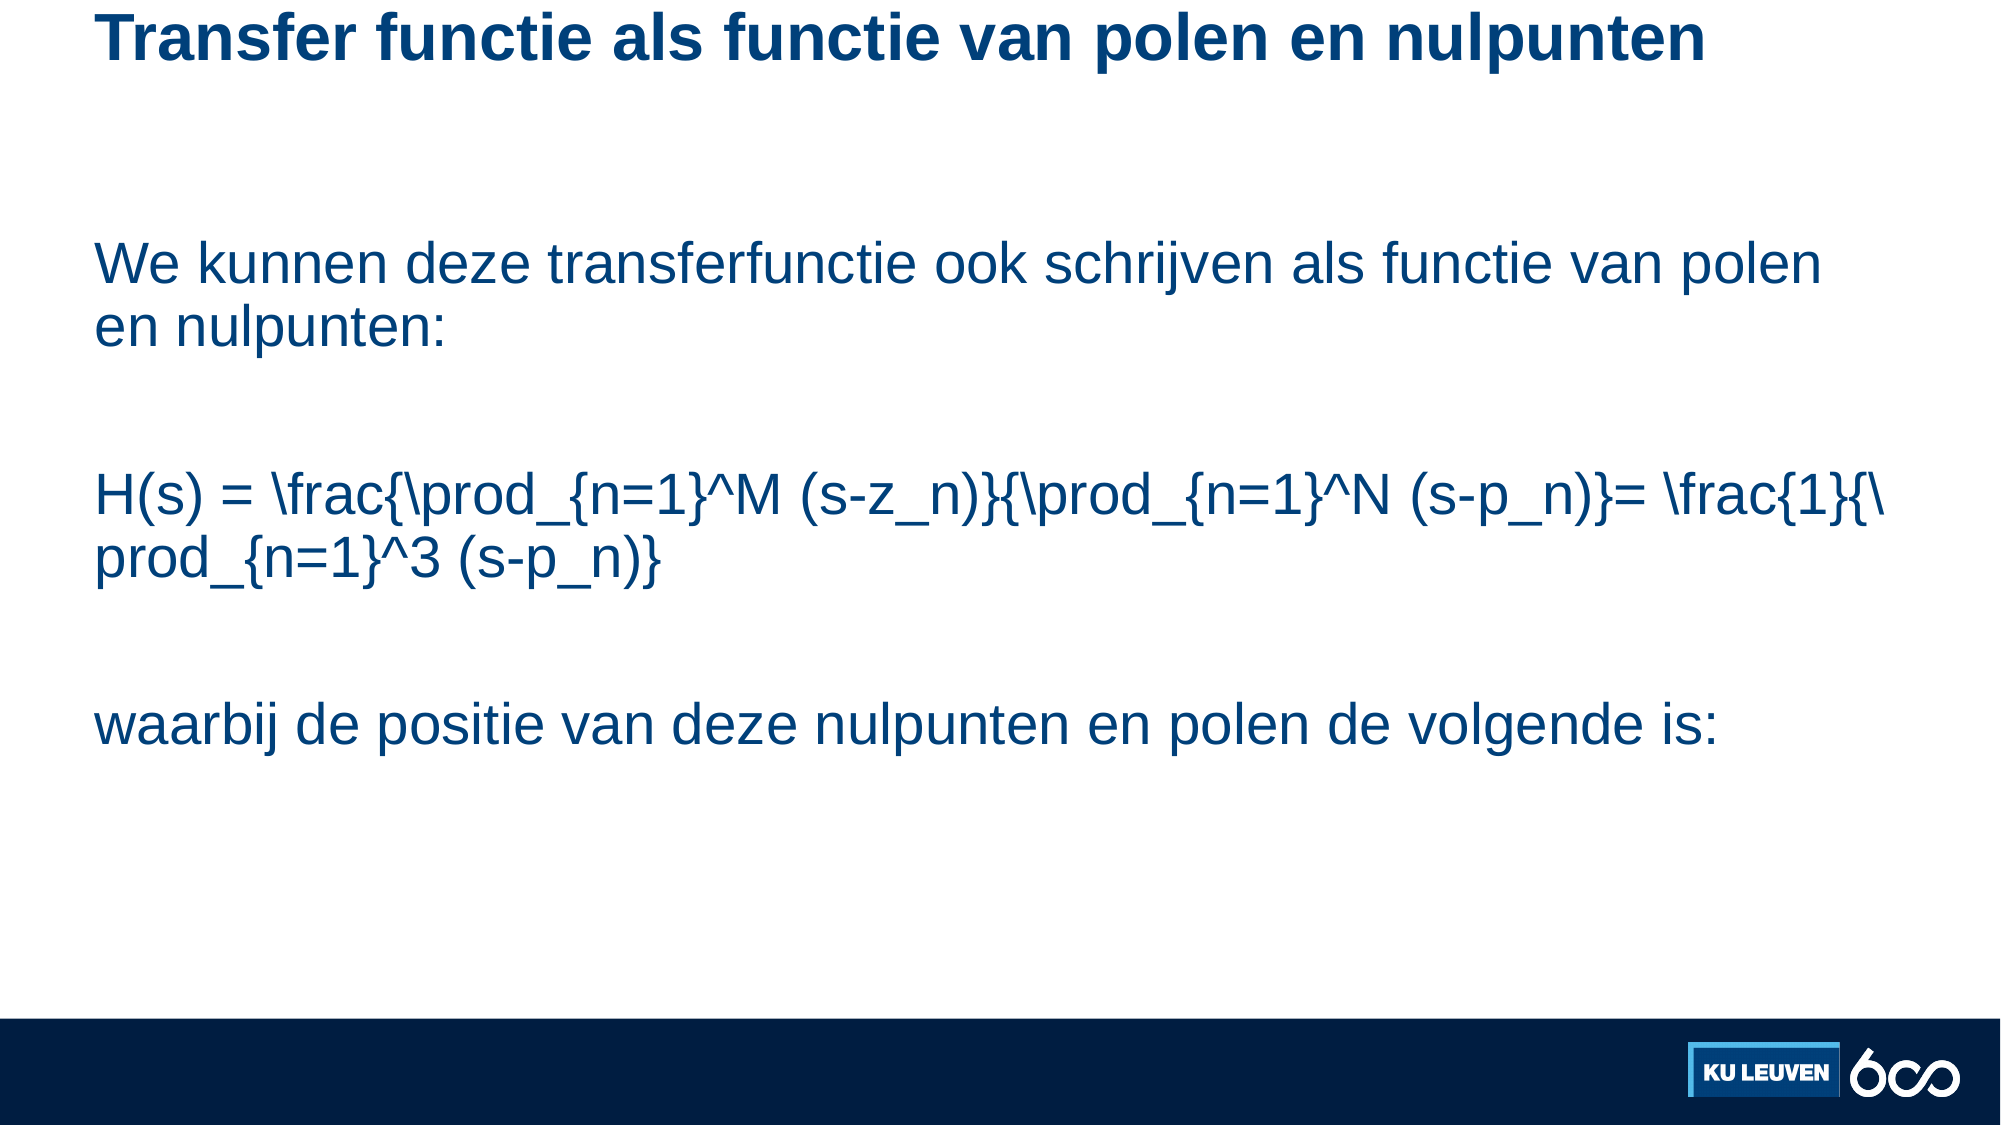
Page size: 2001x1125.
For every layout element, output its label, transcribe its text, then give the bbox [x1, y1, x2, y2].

title Transfer functie als functie van polen en nulpunten [94, 2, 1906, 110]
picture [1688, 1042, 1960, 1097]
list We kunnen deze transferfunctie ook schrijven als functie van polen en nulpunten: H(s) = \frac{\prod_{n=1}^M (s-z_n)}{\prod_{n=1}^N (s-p_n)}= \frac{1}{\prod_{n=1}^3 (s-p_n)} waarbij de positie van deze nulpunten en polen de volgende is: [94, 142, 1900, 781]
